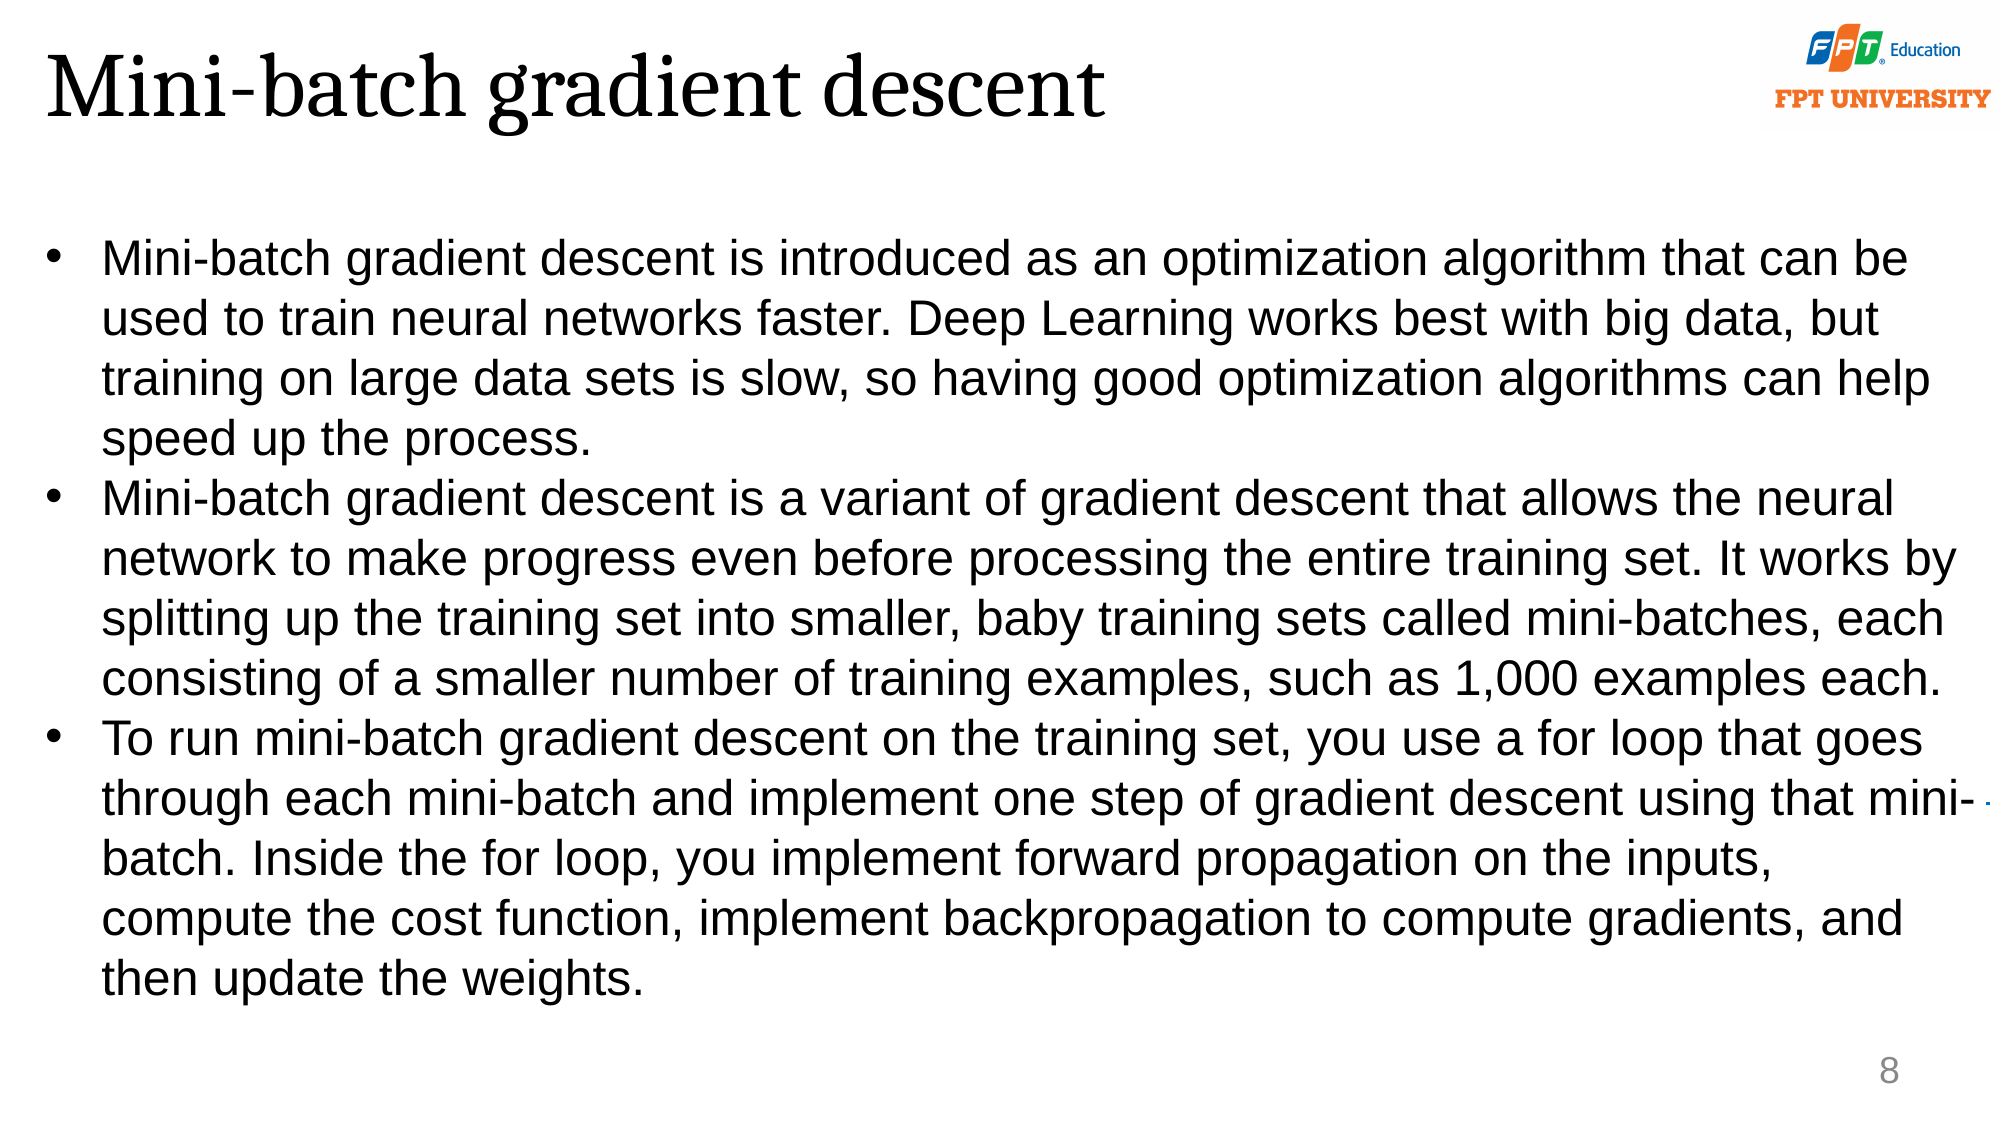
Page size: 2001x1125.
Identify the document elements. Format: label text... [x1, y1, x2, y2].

text_box Mini-batch gradient descent is introduced as an optimization algorithm that can be used to train neural networks faster. Deep Learning works best with big data, but training on large data sets is slow, so having good optimization algorithms can help speed up the process. Mini-batch gradient descent is a variant of gradient descent that allows the neural network to make progress even before processing the entire training set. It works by splitting up the training set into smaller, baby training sets called mini-batches, each consisting of a smaller number of training examples, such as 1,000 examples each. To run mini-batch gradient descent on the training set, you use a for loop that goes through each mini-batch and implement one step of gradient descent using that mini-batch. Inside the for loop, you implement forward propagation on the inputs, compute the cost function, implement backpropagation to compute gradients, and then update the weights. [42, 223, 1980, 1006]
text_box Mini-batch gradient descent [42, 22, 1655, 135]
picture [1760, 0, 1999, 131]
slide_number 8 [1440, 1046, 1900, 1125]
